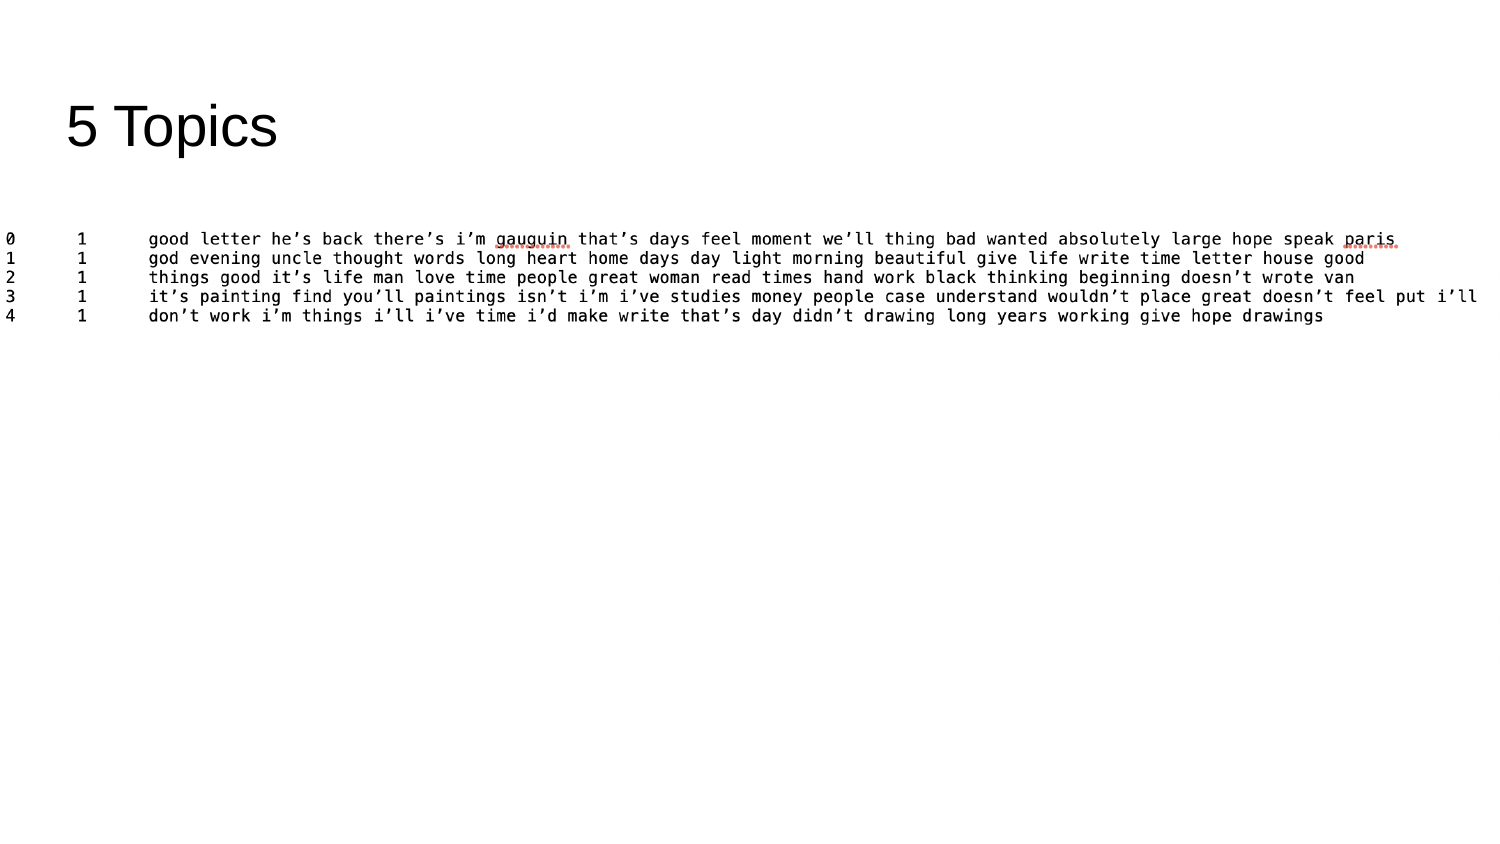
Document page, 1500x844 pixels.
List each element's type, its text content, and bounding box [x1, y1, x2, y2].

title 5 Topics [51, 72, 1449, 167]
picture [0, 228, 1500, 710]
